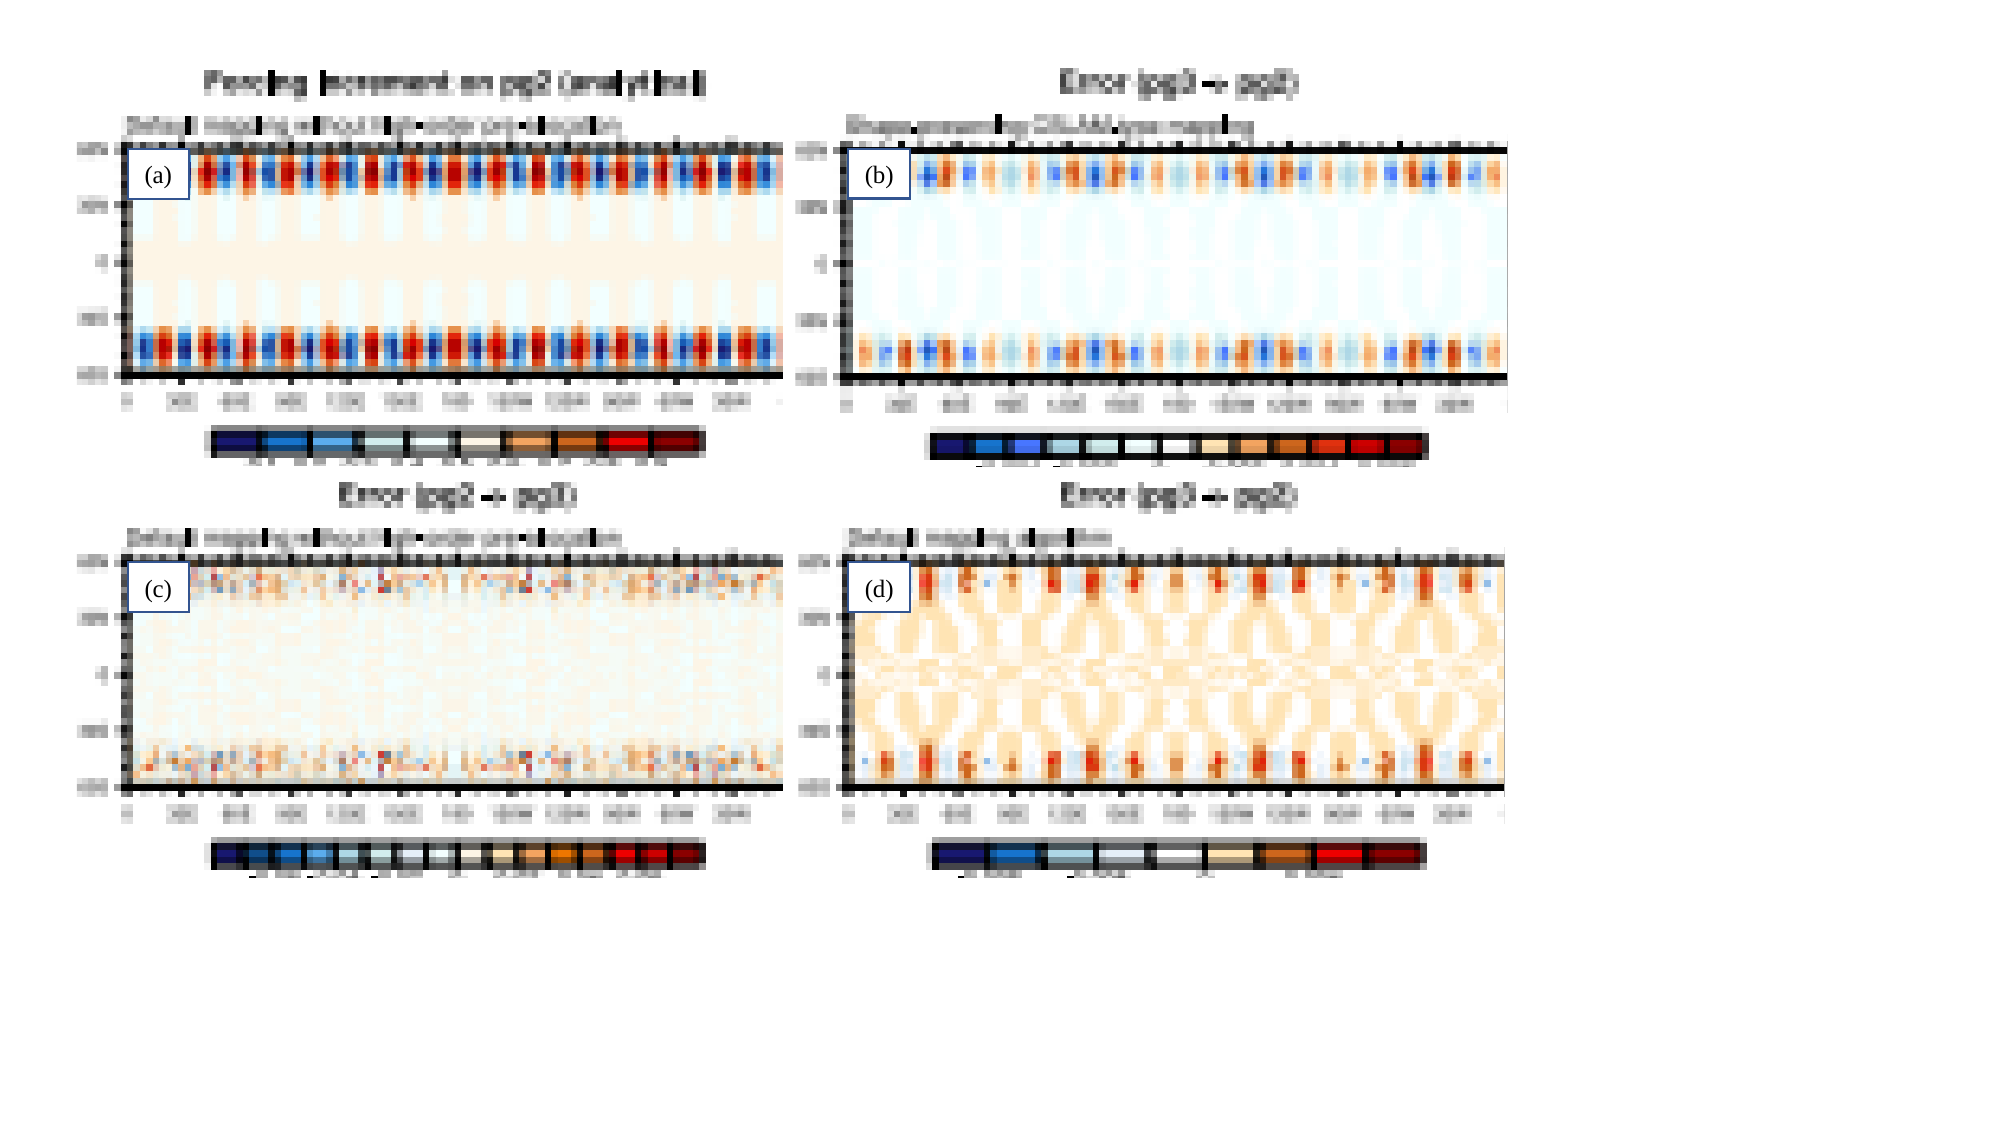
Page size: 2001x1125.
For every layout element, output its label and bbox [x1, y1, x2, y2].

picture [798, 482, 1505, 878]
picture [76, 70, 783, 466]
picture [795, 68, 1508, 467]
picture [76, 482, 783, 878]
